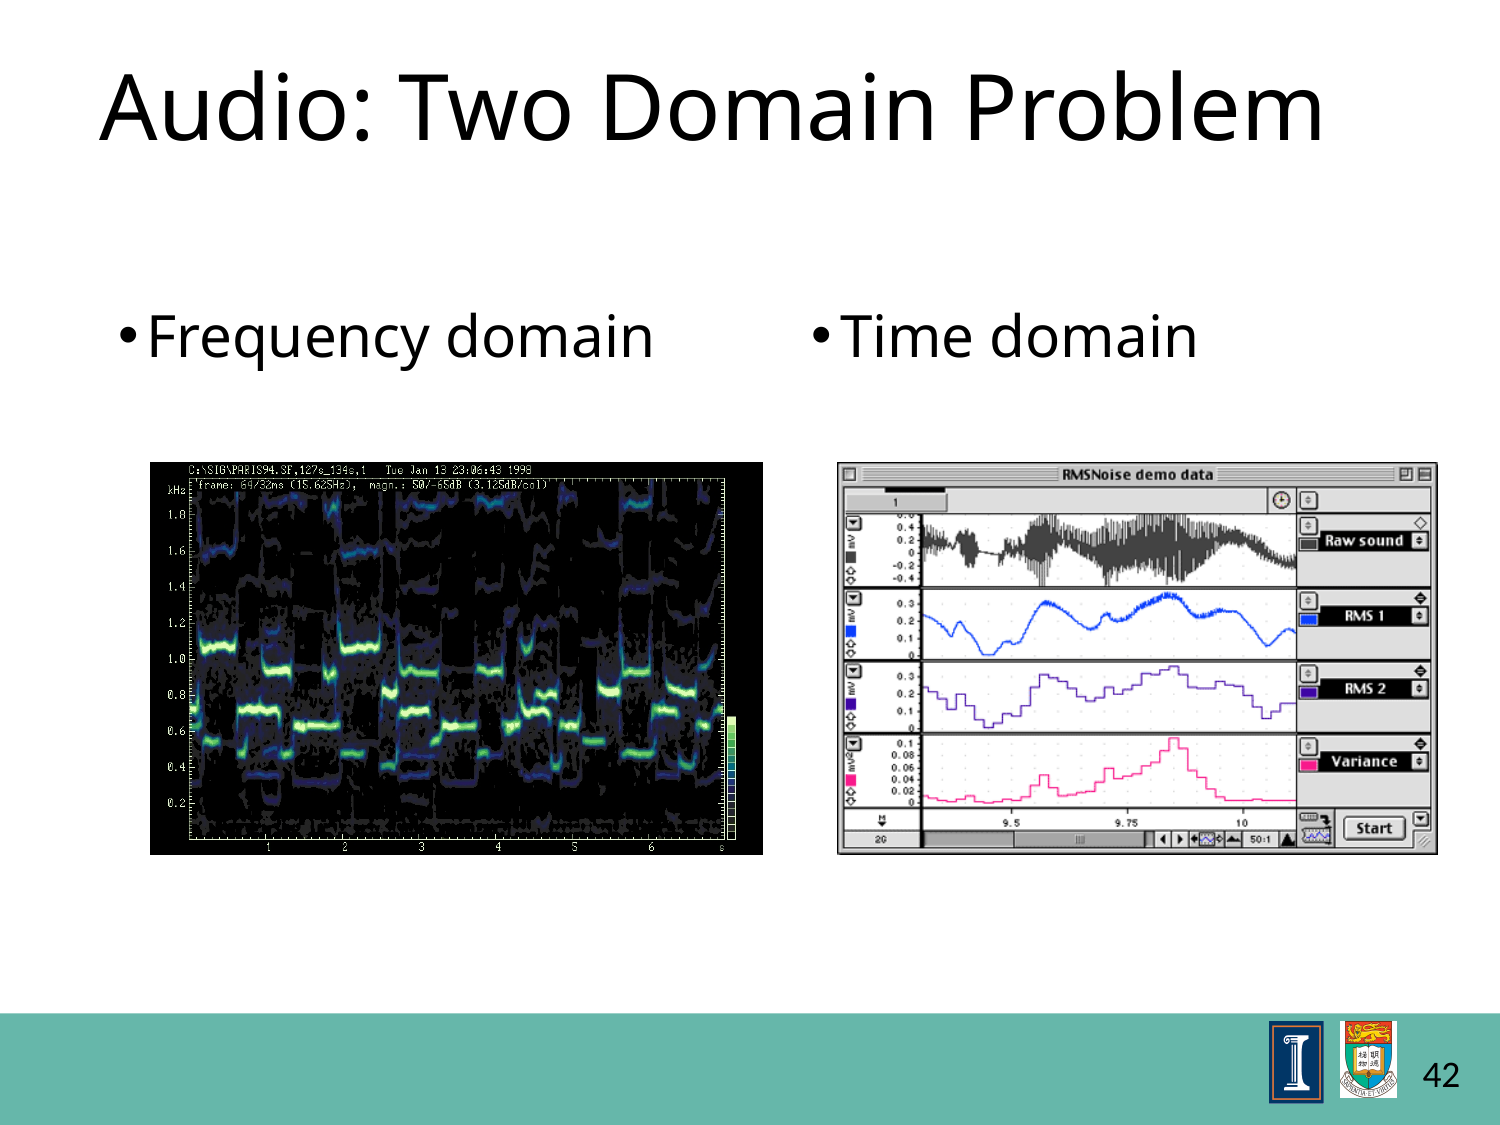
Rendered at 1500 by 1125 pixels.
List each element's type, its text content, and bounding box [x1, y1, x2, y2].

picture [1269, 1021, 1324, 1104]
picture [837, 462, 1438, 855]
title Audio: Two Domain Problem [84, 29, 1435, 193]
list Time domain [796, 299, 1435, 977]
slide_number 42 [1407, 1042, 1500, 1103]
picture [149, 462, 763, 855]
picture [1340, 1021, 1397, 1098]
list Frequency domain [103, 299, 741, 977]
